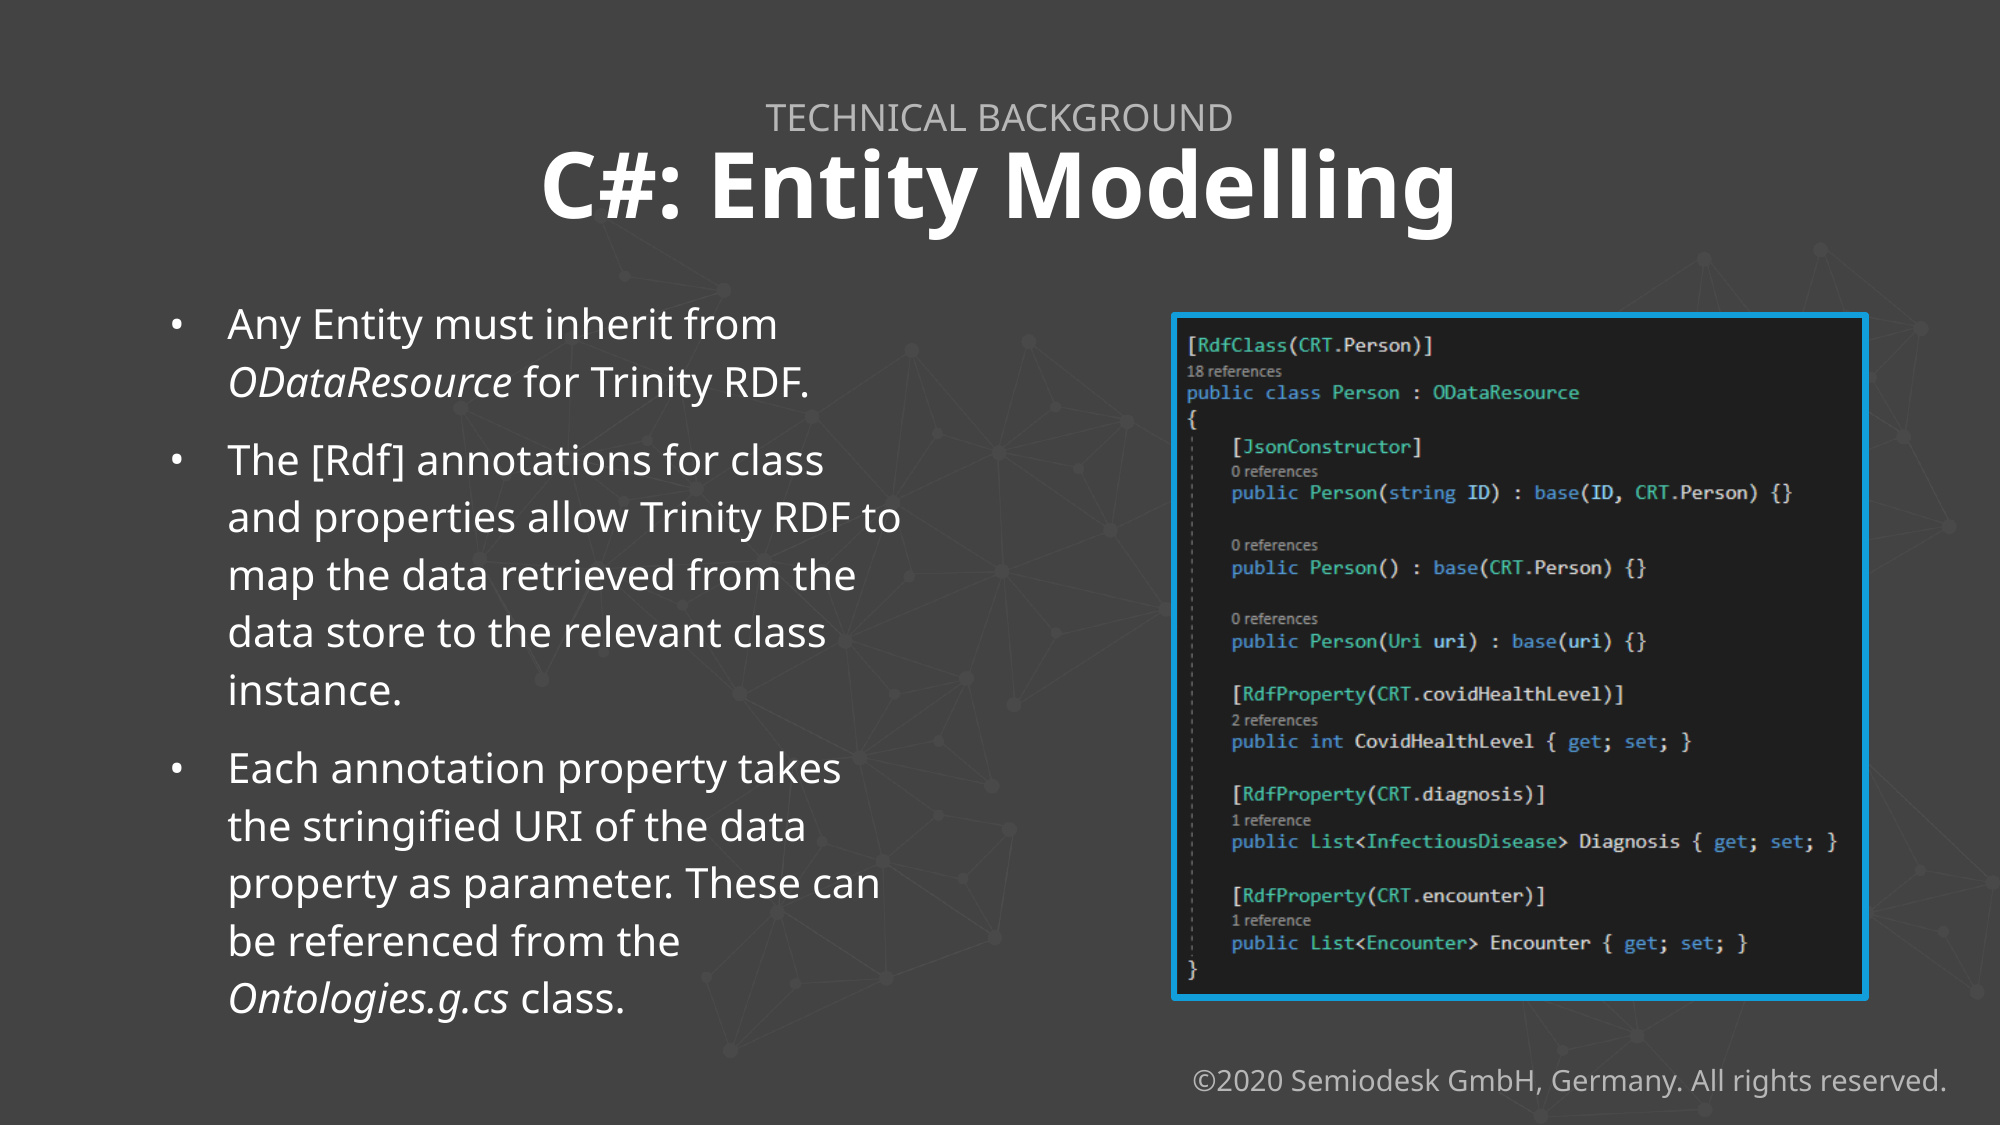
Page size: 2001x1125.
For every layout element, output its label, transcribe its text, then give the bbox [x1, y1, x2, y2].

list Any Entity must inherit from ODataResource for Trinity RDF. The [Rdf] annotations for class and properties allow Trinity RDF to map the data retrieved from the data store to the relevant class instance. Each annotation property takes the stringified URI of the data property as parameter. These can be referenced from the Ontologies.g.cs class. [137, 299, 918, 1014]
title TECHNICAL BACKGROUND C#: Entity Modelling [137, 59, 1863, 278]
picture [1178, 319, 1861, 993]
